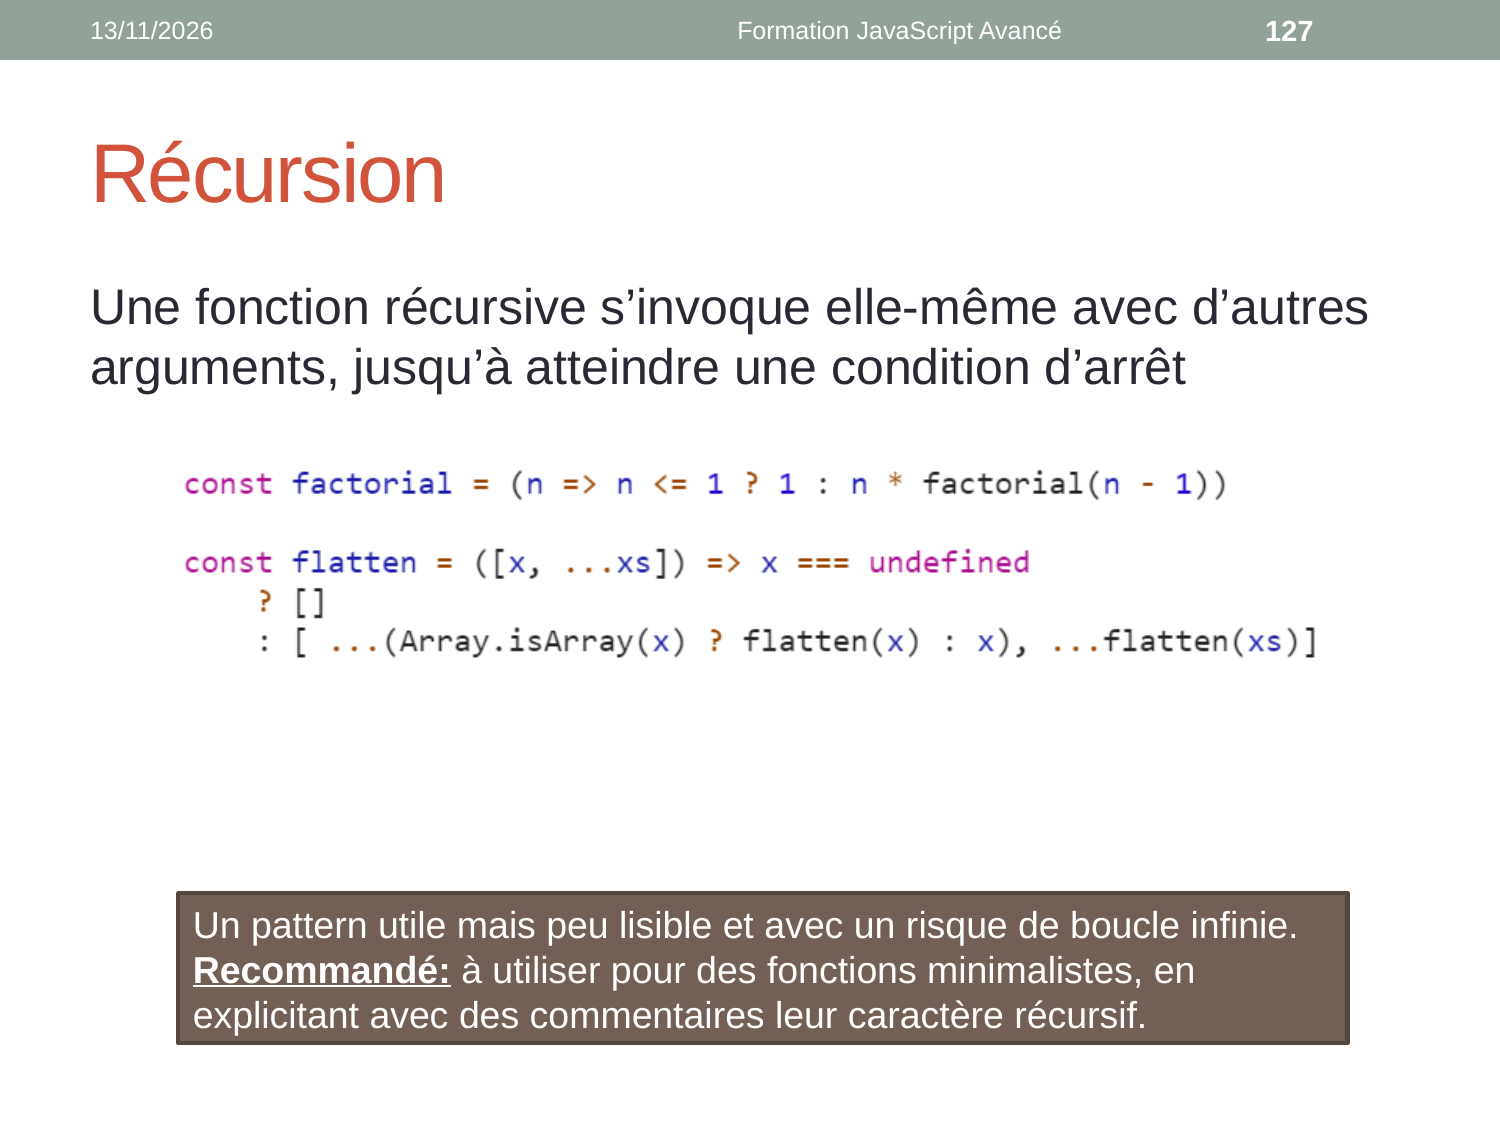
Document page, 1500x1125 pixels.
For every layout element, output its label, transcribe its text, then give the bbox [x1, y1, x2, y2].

slide_number 127 [1250, 3, 1425, 57]
footer Formation JavaScript Avancé [562, 3, 1238, 57]
text_box Un pattern utile mais peu lisible et avec un risque de boucle infinie. Recommandé: à utiliser pour des fonctions minimalistes, en explicitant avec des commentaires leur caractère récursif. [176, 891, 1350, 1045]
list Une fonction récursive s’invoque elle-même avec d’autres arguments, jusqu’à atteindre une condition d’arrêt [75, 267, 1424, 835]
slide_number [75, 3, 550, 57]
title Récursion [75, 87, 1425, 250]
picture [170, 461, 1330, 664]
